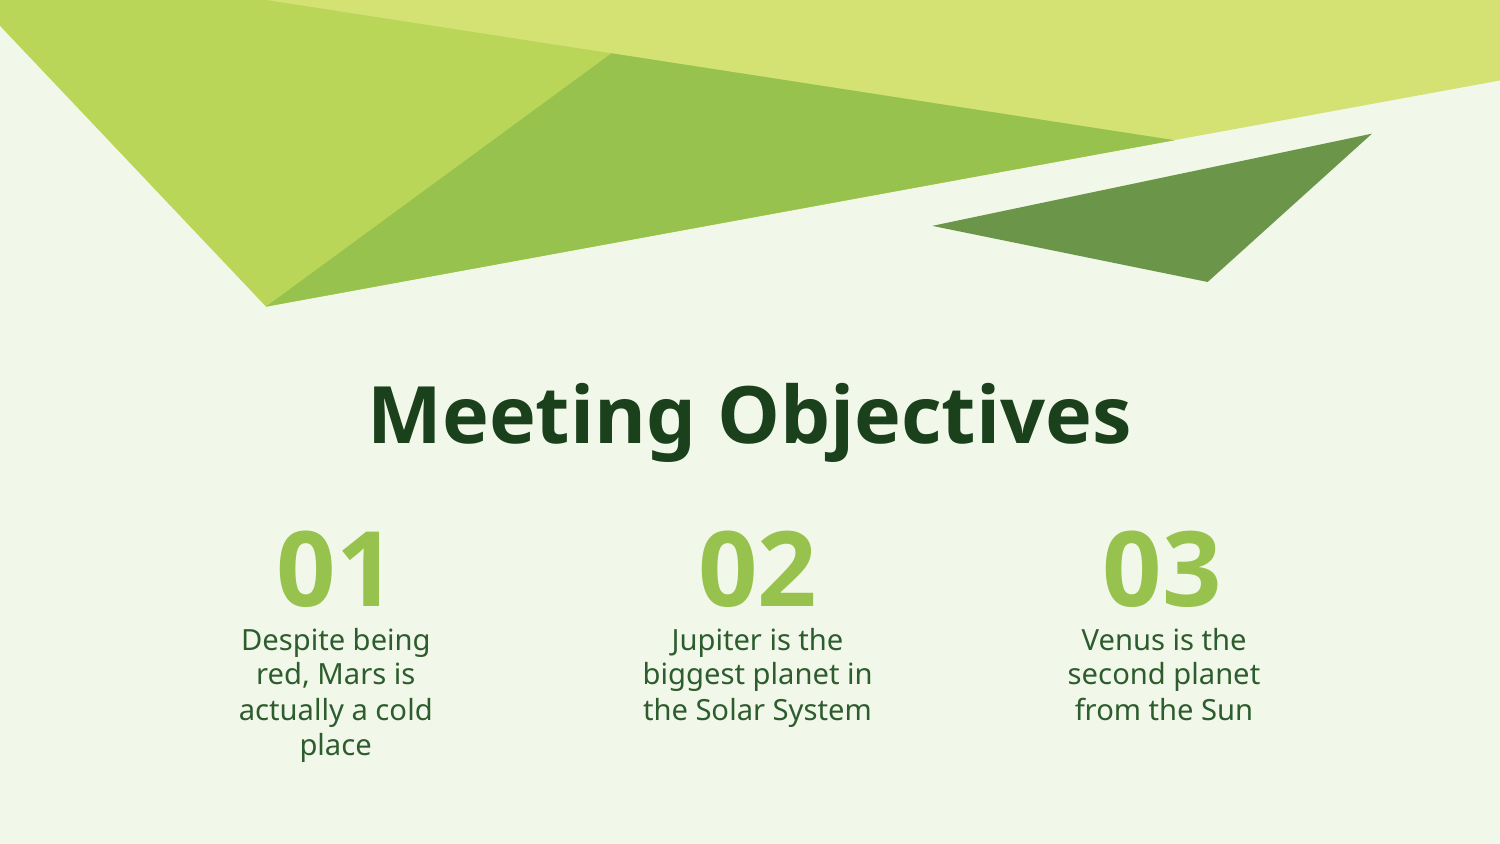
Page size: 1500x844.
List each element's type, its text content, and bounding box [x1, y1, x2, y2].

title Meeting Objectives [104, 349, 1396, 470]
title 01 [214, 487, 458, 605]
subtitle Jupiter is the biggest planet in the Solar System [617, 605, 898, 742]
subtitle Venus is the second planet from the Sun [1023, 605, 1305, 742]
subtitle Despite being red, Mars is actually a cold place [195, 605, 477, 742]
title 02 [634, 487, 882, 624]
title 03 [1039, 487, 1286, 624]
